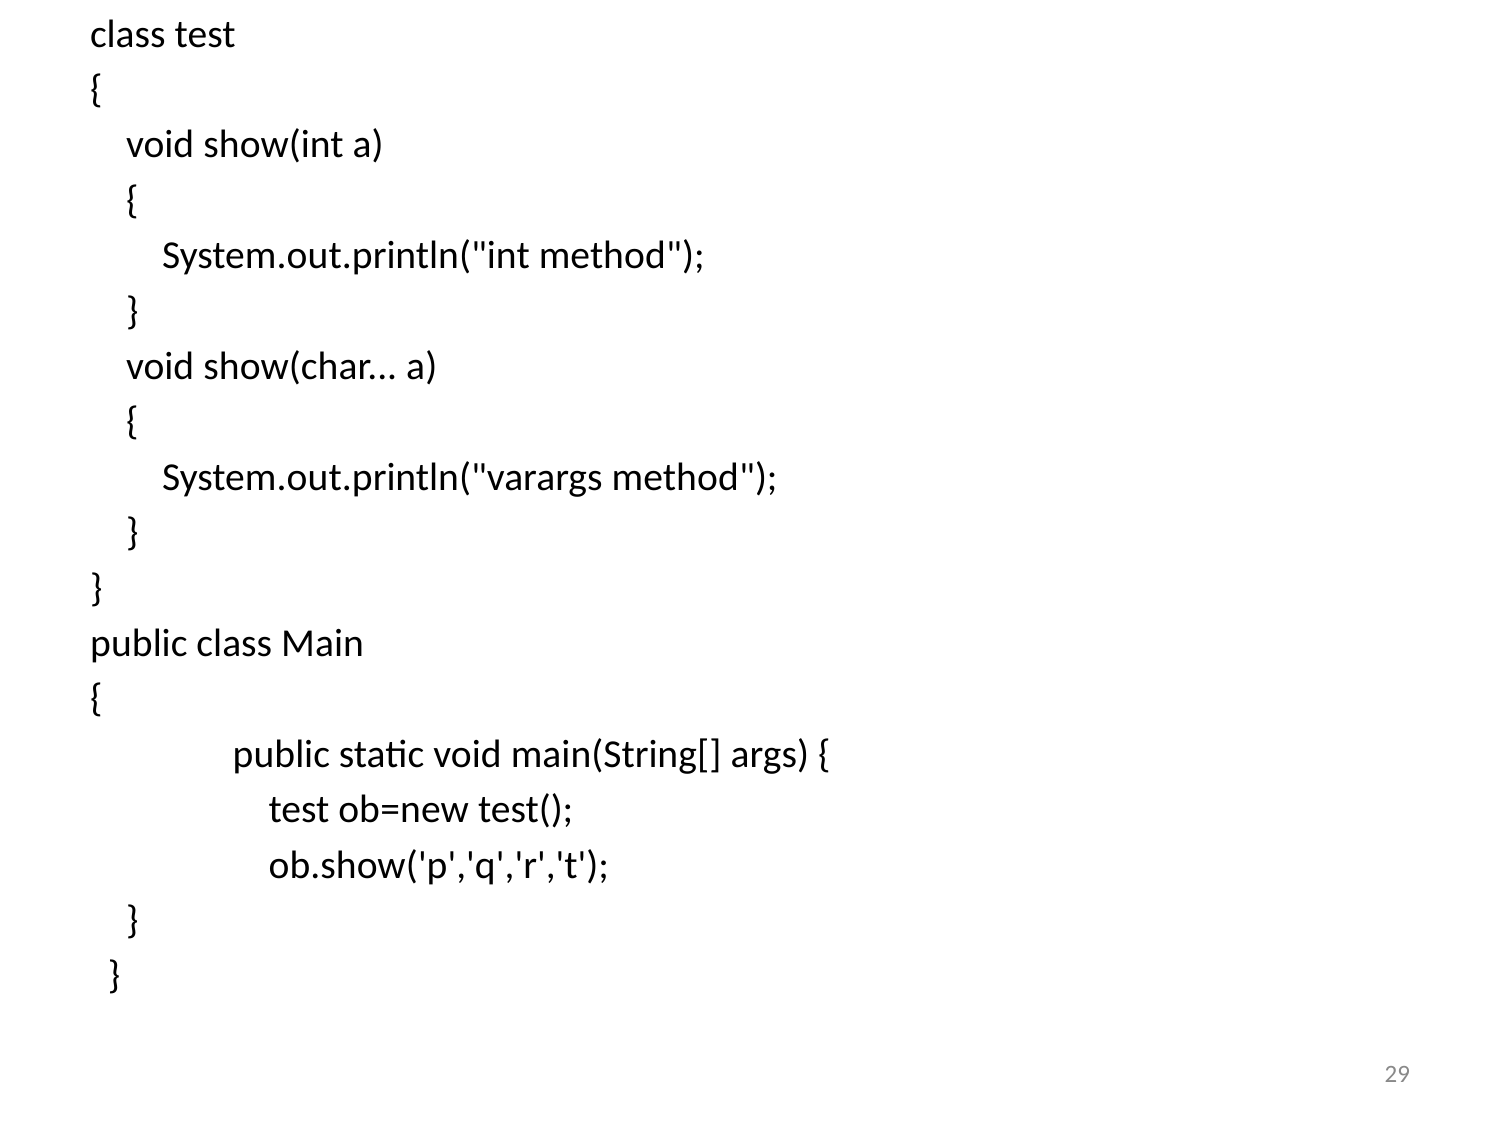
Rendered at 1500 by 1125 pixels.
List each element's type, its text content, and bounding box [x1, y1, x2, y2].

slide_number 29 [1074, 1042, 1425, 1103]
list class test { void show(int a) { System.out.println("int method"); } void show(char... a) { System.out.println("varargs method"); } } public class Main { public static void main(String[] args) { test ob=new test(); ob.show('p','q','r','t'); } } [75, 0, 1425, 1005]
